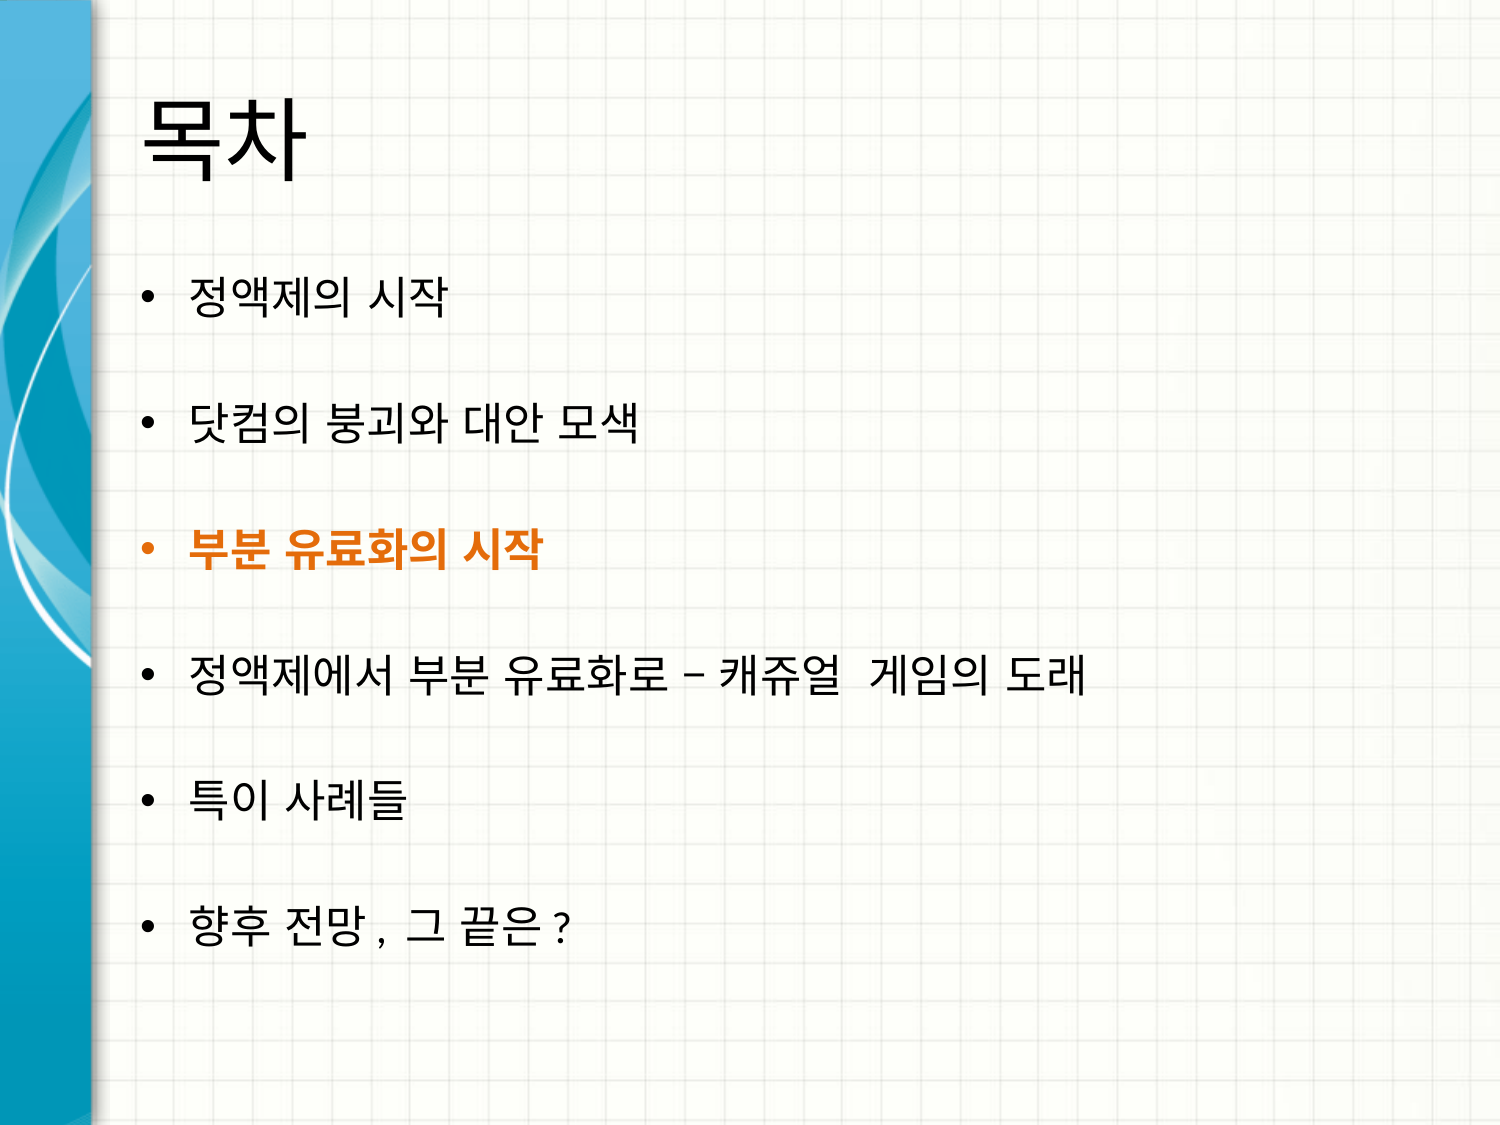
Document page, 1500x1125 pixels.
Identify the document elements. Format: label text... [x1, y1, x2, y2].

list 정액제의 시작 닷컴의 붕괴와 대안 모색 부분 유료화의 시작 정액제에서 부분 유료화로 – 캐쥬얼 게임의 도래 특이 사례들 향후 전망, 그 끝은? [125, 261, 1450, 967]
title 목차 [125, 44, 1450, 232]
picture [0, 0, 1500, 1125]
